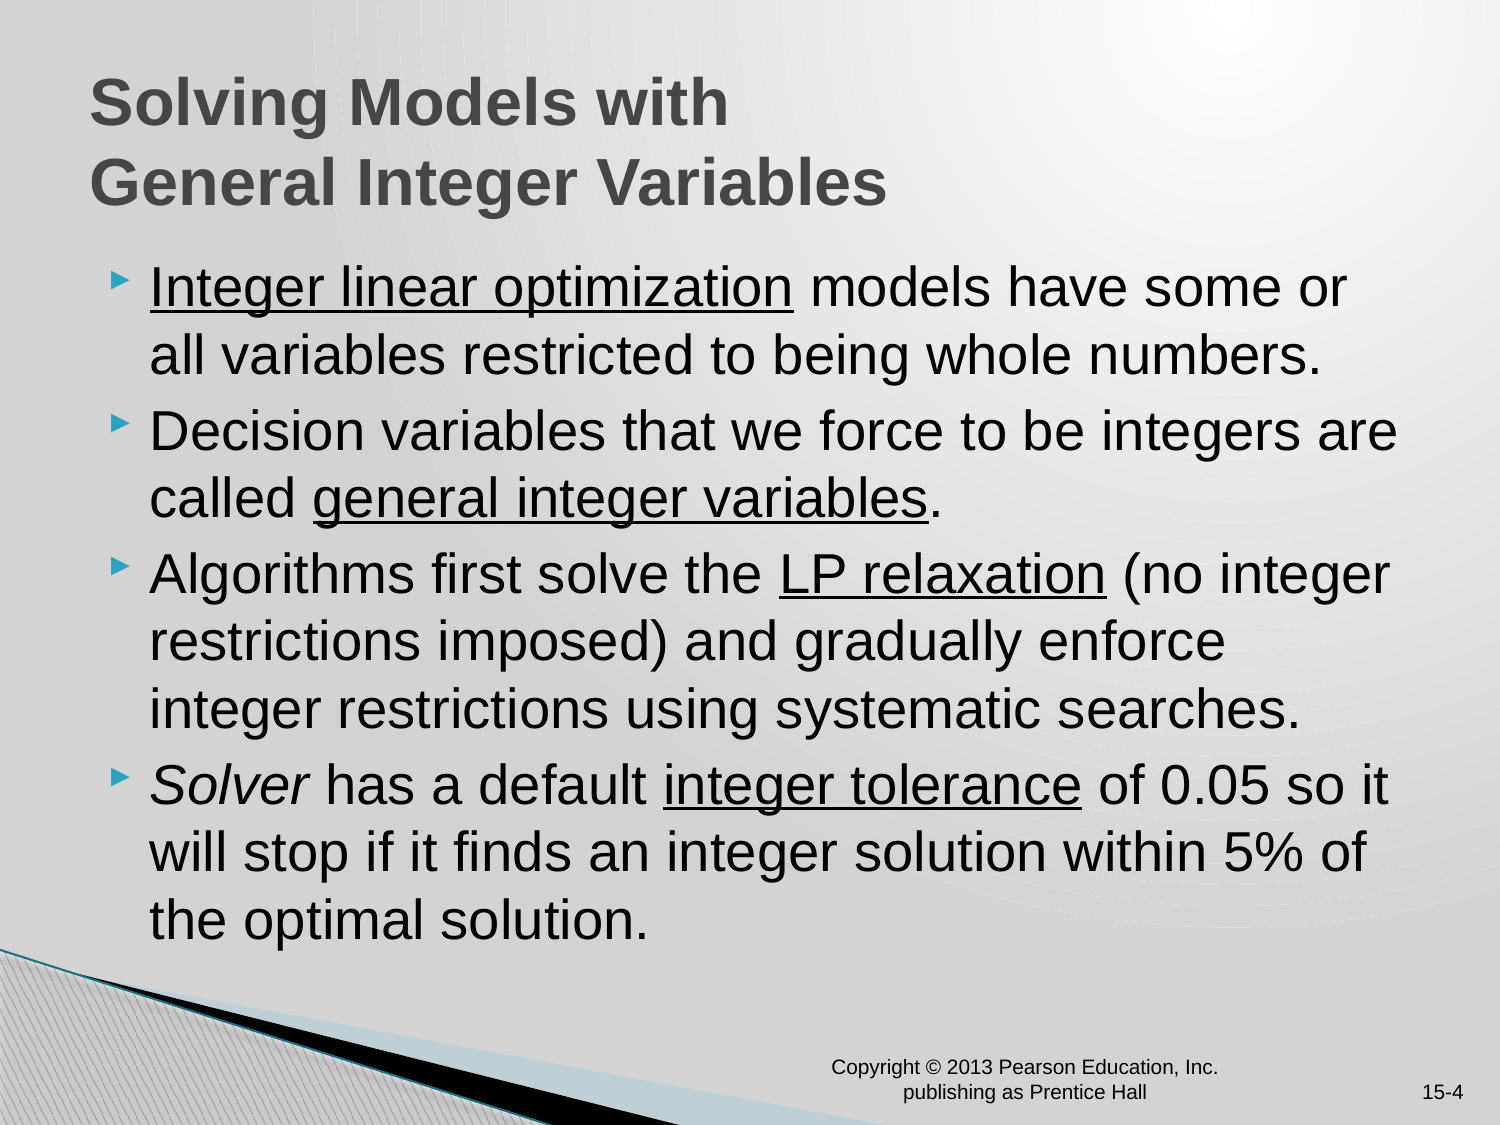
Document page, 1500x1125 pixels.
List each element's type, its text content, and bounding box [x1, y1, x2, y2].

title Solving Models with General Integer Variables [75, 45, 1425, 233]
footer Copyright © 2013 Pearson Education, Inc. publishing as Prentice Hall [812, 1051, 1238, 1112]
list Integer linear optimization models have some or all variables restricted to being whole numbers. Decision variables that we force to be integers are called general integer variables. Algorithms first solve the LP relaxation (no integer restrictions imposed) and gradually enforce integer restrictions using systematic searches. Solver has a default integer tolerance of 0.05 so it will stop if it finds an integer solution within 5% of the optimal solution. [74, 242, 1426, 1013]
slide_number 15-4 [1362, 1051, 1479, 1112]
